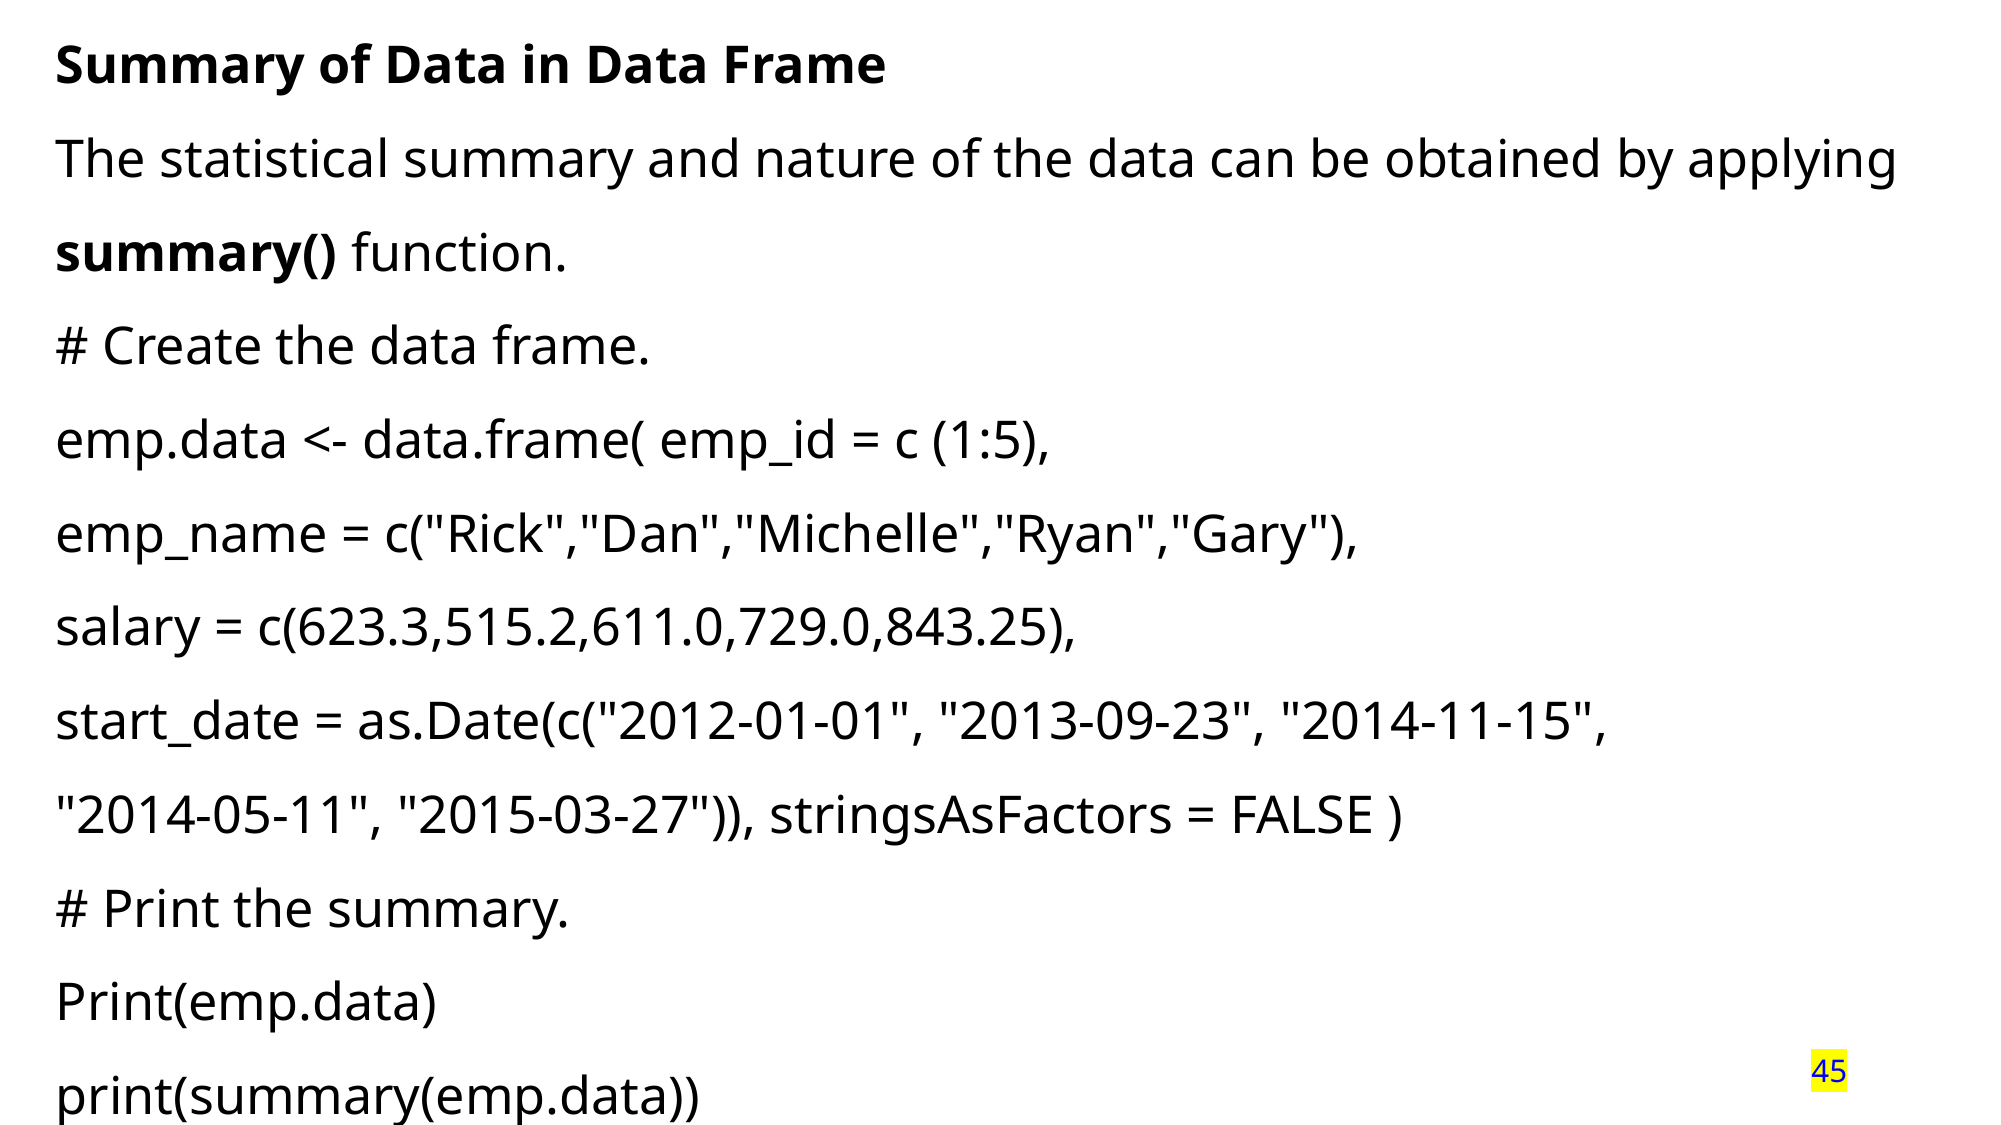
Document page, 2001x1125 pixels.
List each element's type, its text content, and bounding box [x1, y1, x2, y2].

slide_number 45 [1412, 1042, 1863, 1103]
text_box Summary of Data in Data Frame The statistical summary and nature of the data can be obtained by applying summary() function. # Create the data frame. emp.data <- data.frame( emp_id = c (1:5), emp_name = c("Rick","Dan","Michelle","Ryan","Gary"), salary = c(623.3,515.2,611.0,729.0,843.25), start_date = as.Date(c("2012-01-01", "2013-09-23", "2014-11-15", "2014-05-11", "2015-03-27")), stringsAsFactors = FALSE ) # Print the summary. Print(emp.data) print(summary(emp.data)) [40, 0, 1960, 1125]
